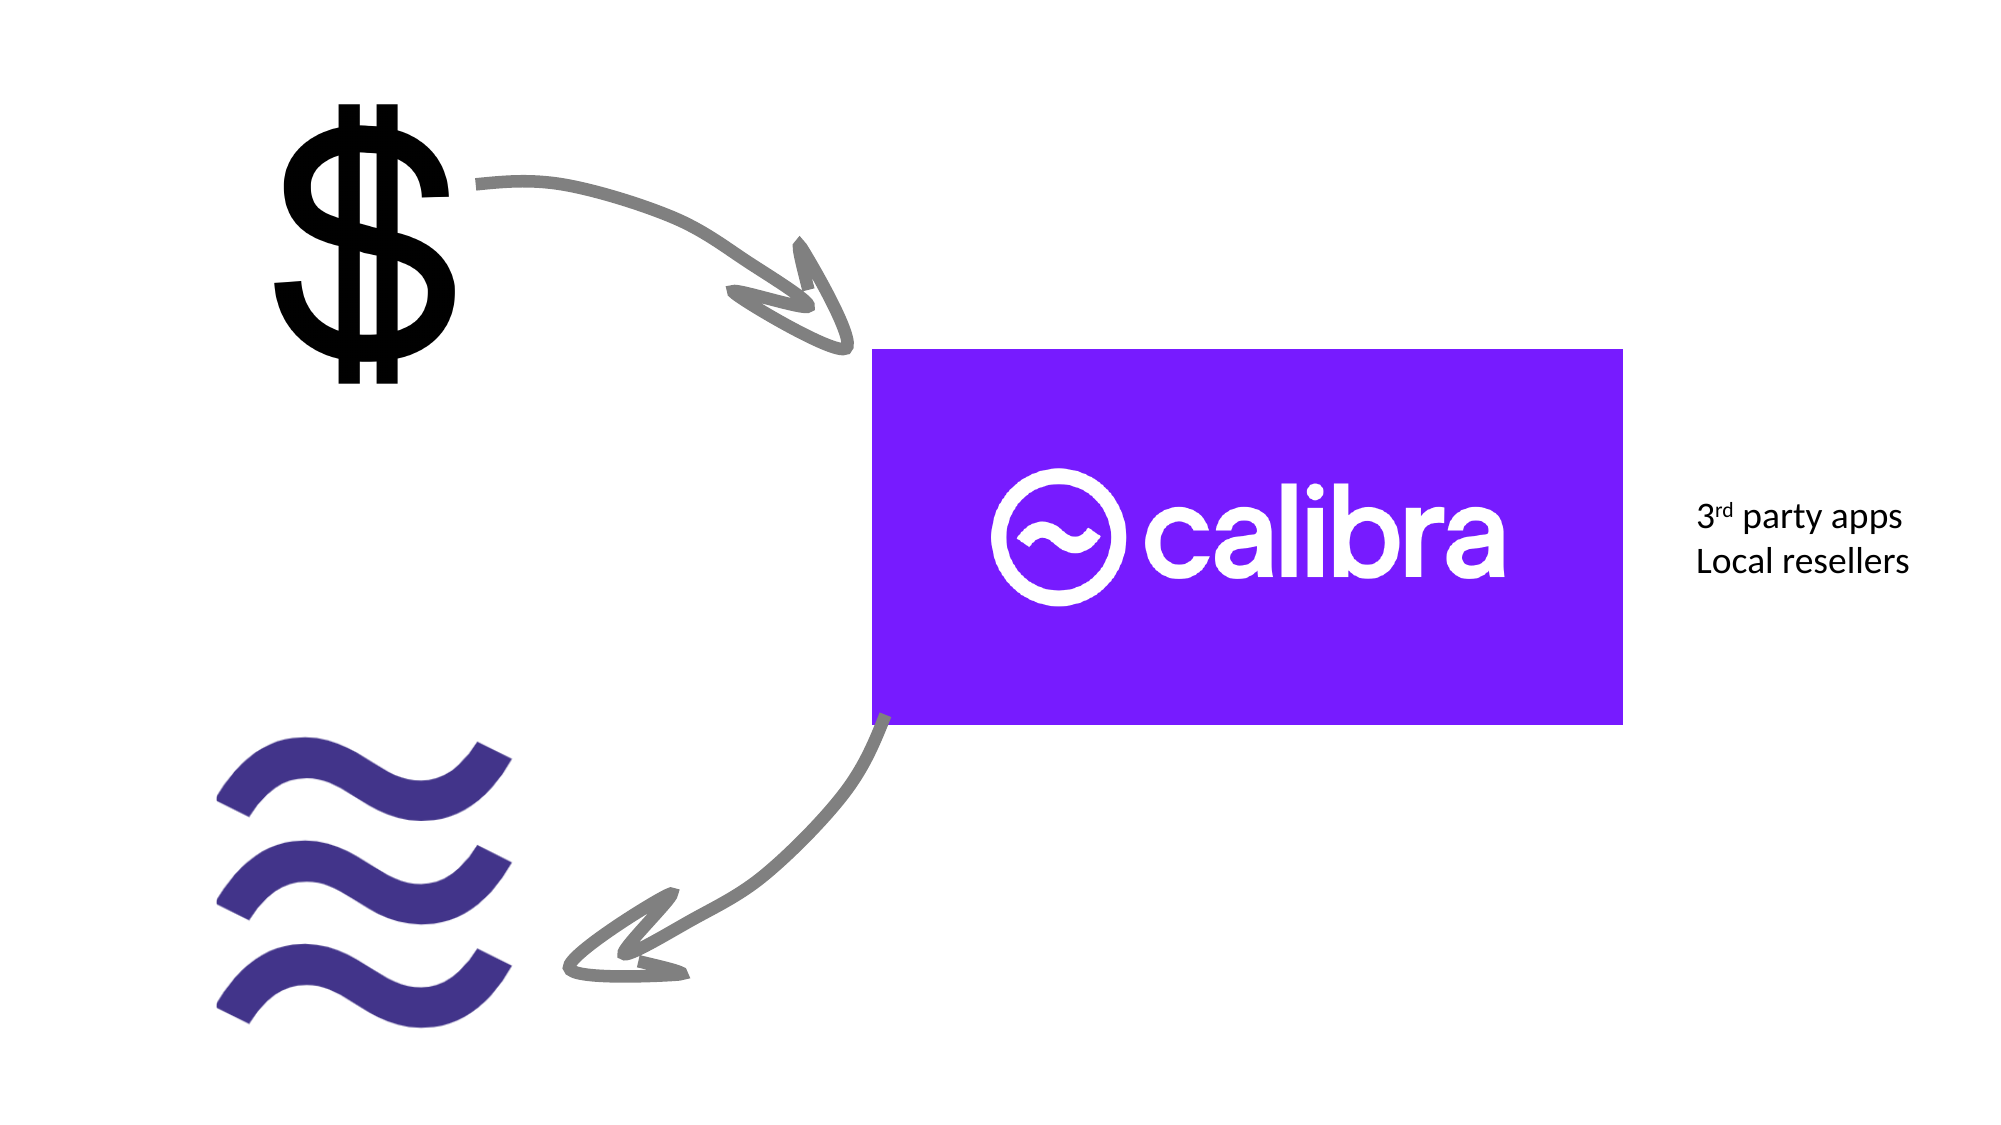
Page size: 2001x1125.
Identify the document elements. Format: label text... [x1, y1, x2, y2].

text_box [567, 725, 883, 978]
text_box 3rd party apps Local resellers [1681, 483, 1925, 589]
picture [216, 730, 517, 1031]
text_box [517, 180, 849, 351]
picture [872, 349, 1623, 725]
picture [216, 94, 517, 395]
